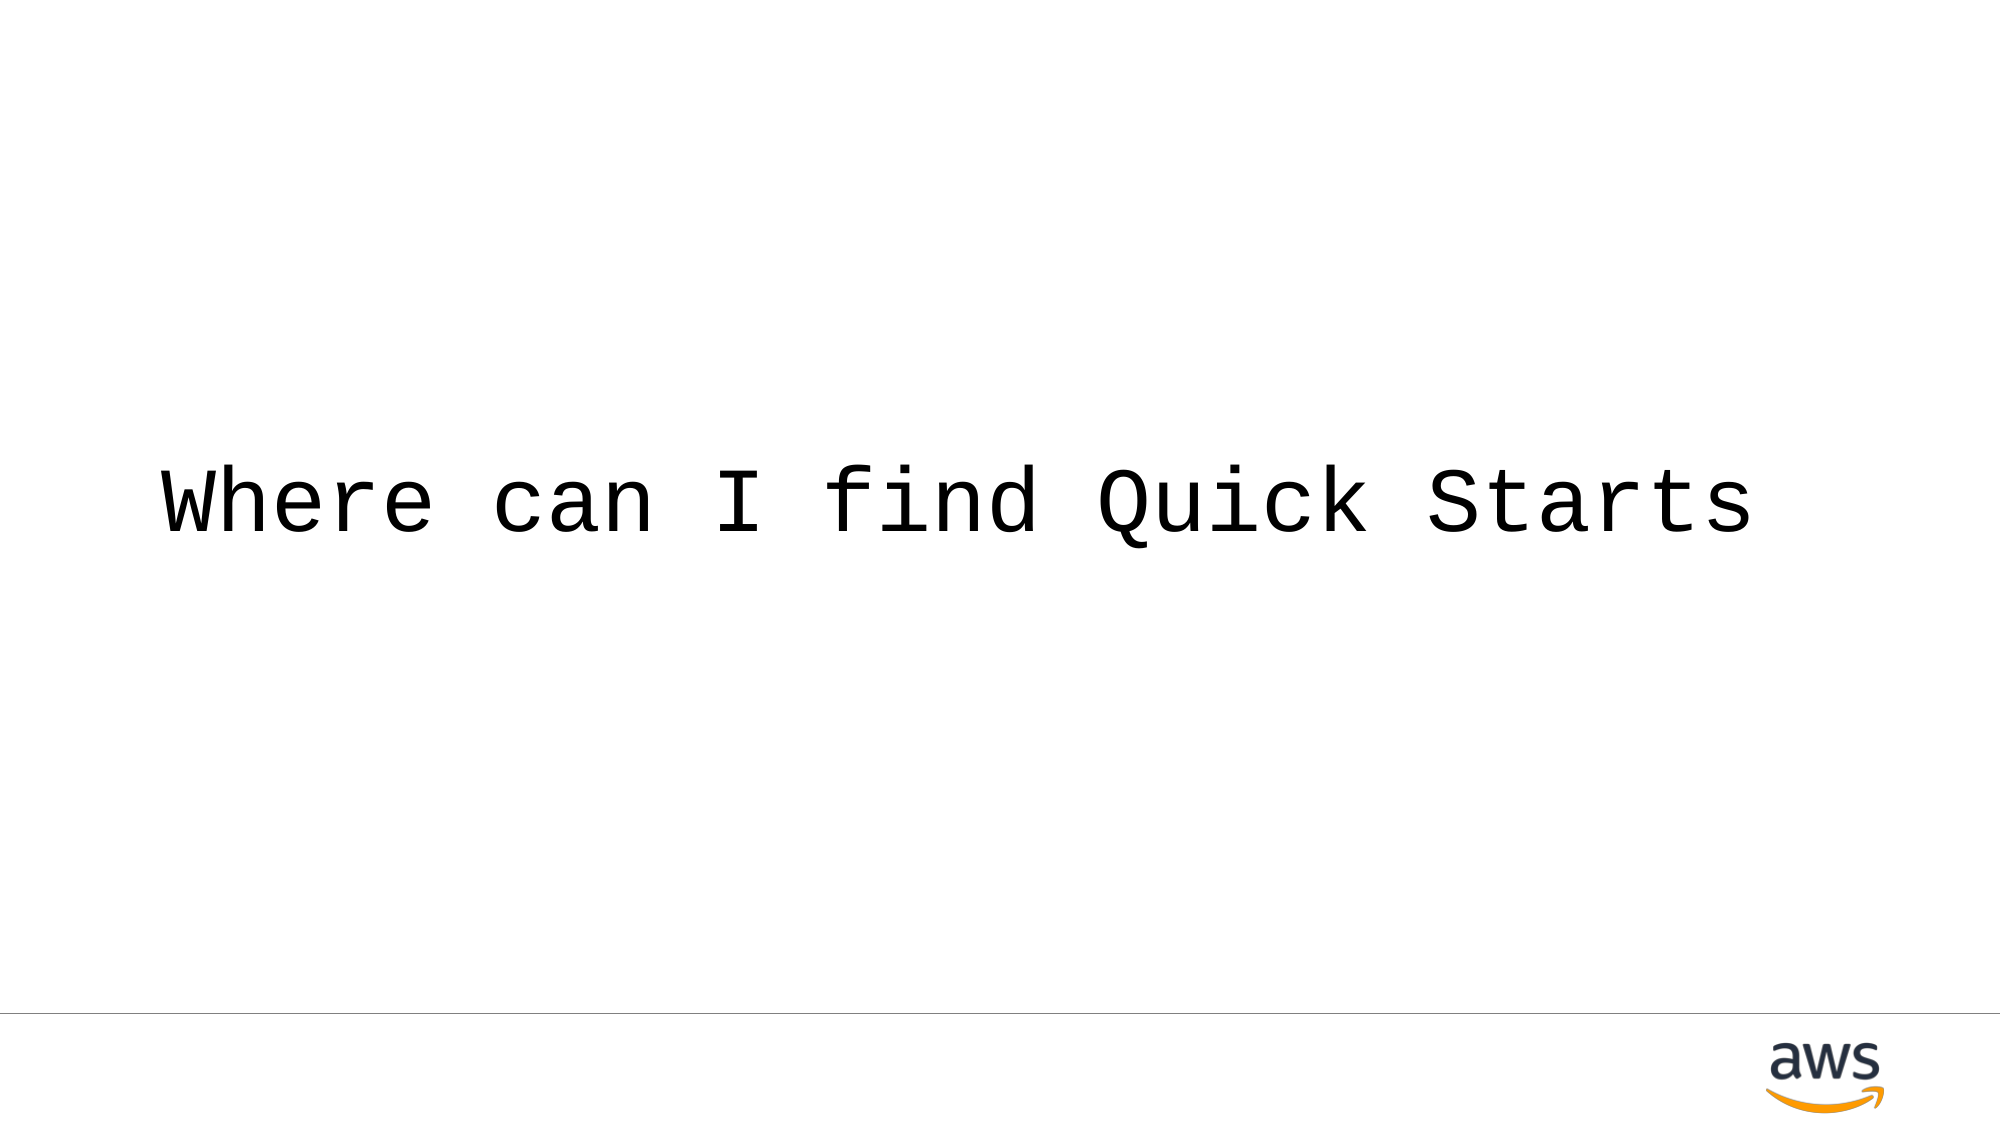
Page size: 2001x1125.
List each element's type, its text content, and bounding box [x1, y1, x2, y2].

picture [1765, 1042, 1885, 1114]
title Where can I find Quick Starts [146, 422, 1872, 582]
